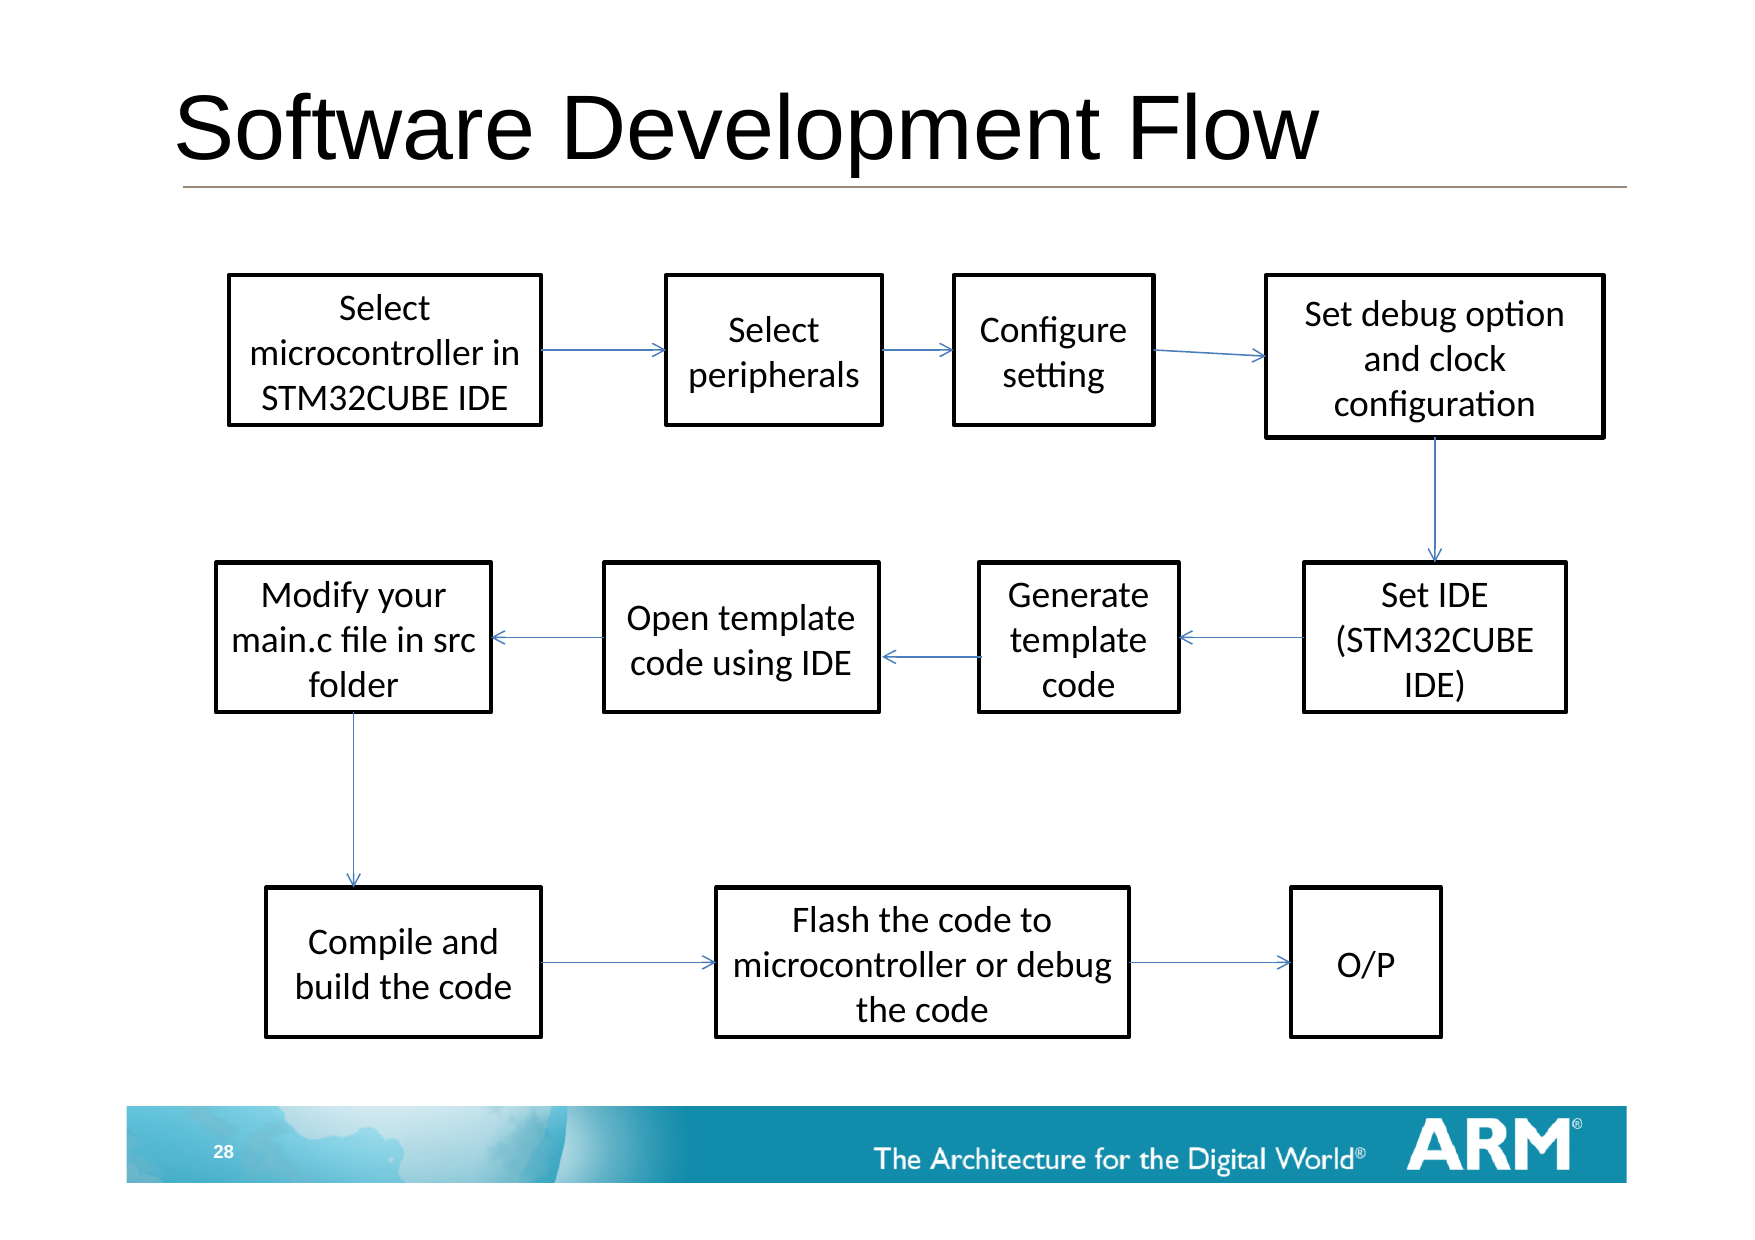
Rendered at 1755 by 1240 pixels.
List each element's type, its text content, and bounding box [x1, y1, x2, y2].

picture [126, 1106, 1627, 1183]
slide_number 28 [198, 1139, 287, 1187]
title Software Development Flow [173, 80, 1581, 172]
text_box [215, 274, 1604, 1038]
